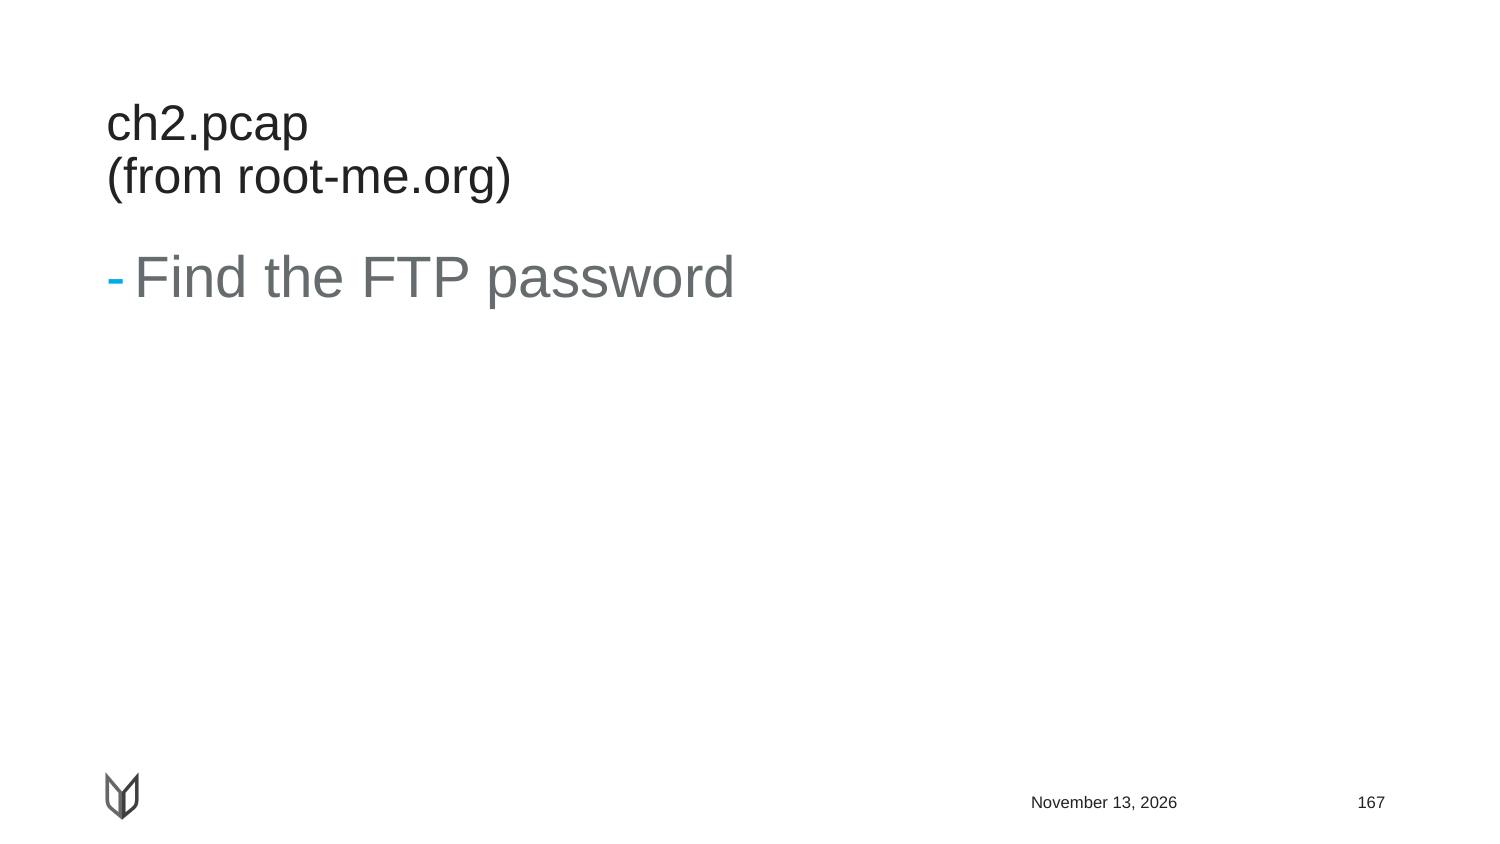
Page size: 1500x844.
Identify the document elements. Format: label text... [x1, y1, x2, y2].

picture [105, 772, 139, 820]
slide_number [1016, 784, 1324, 815]
slide_number 167 [1324, 784, 1400, 815]
title ch2.pcap (from root-me.org) [106, 96, 1400, 220]
list Find the FTP password [106, 246, 1400, 768]
